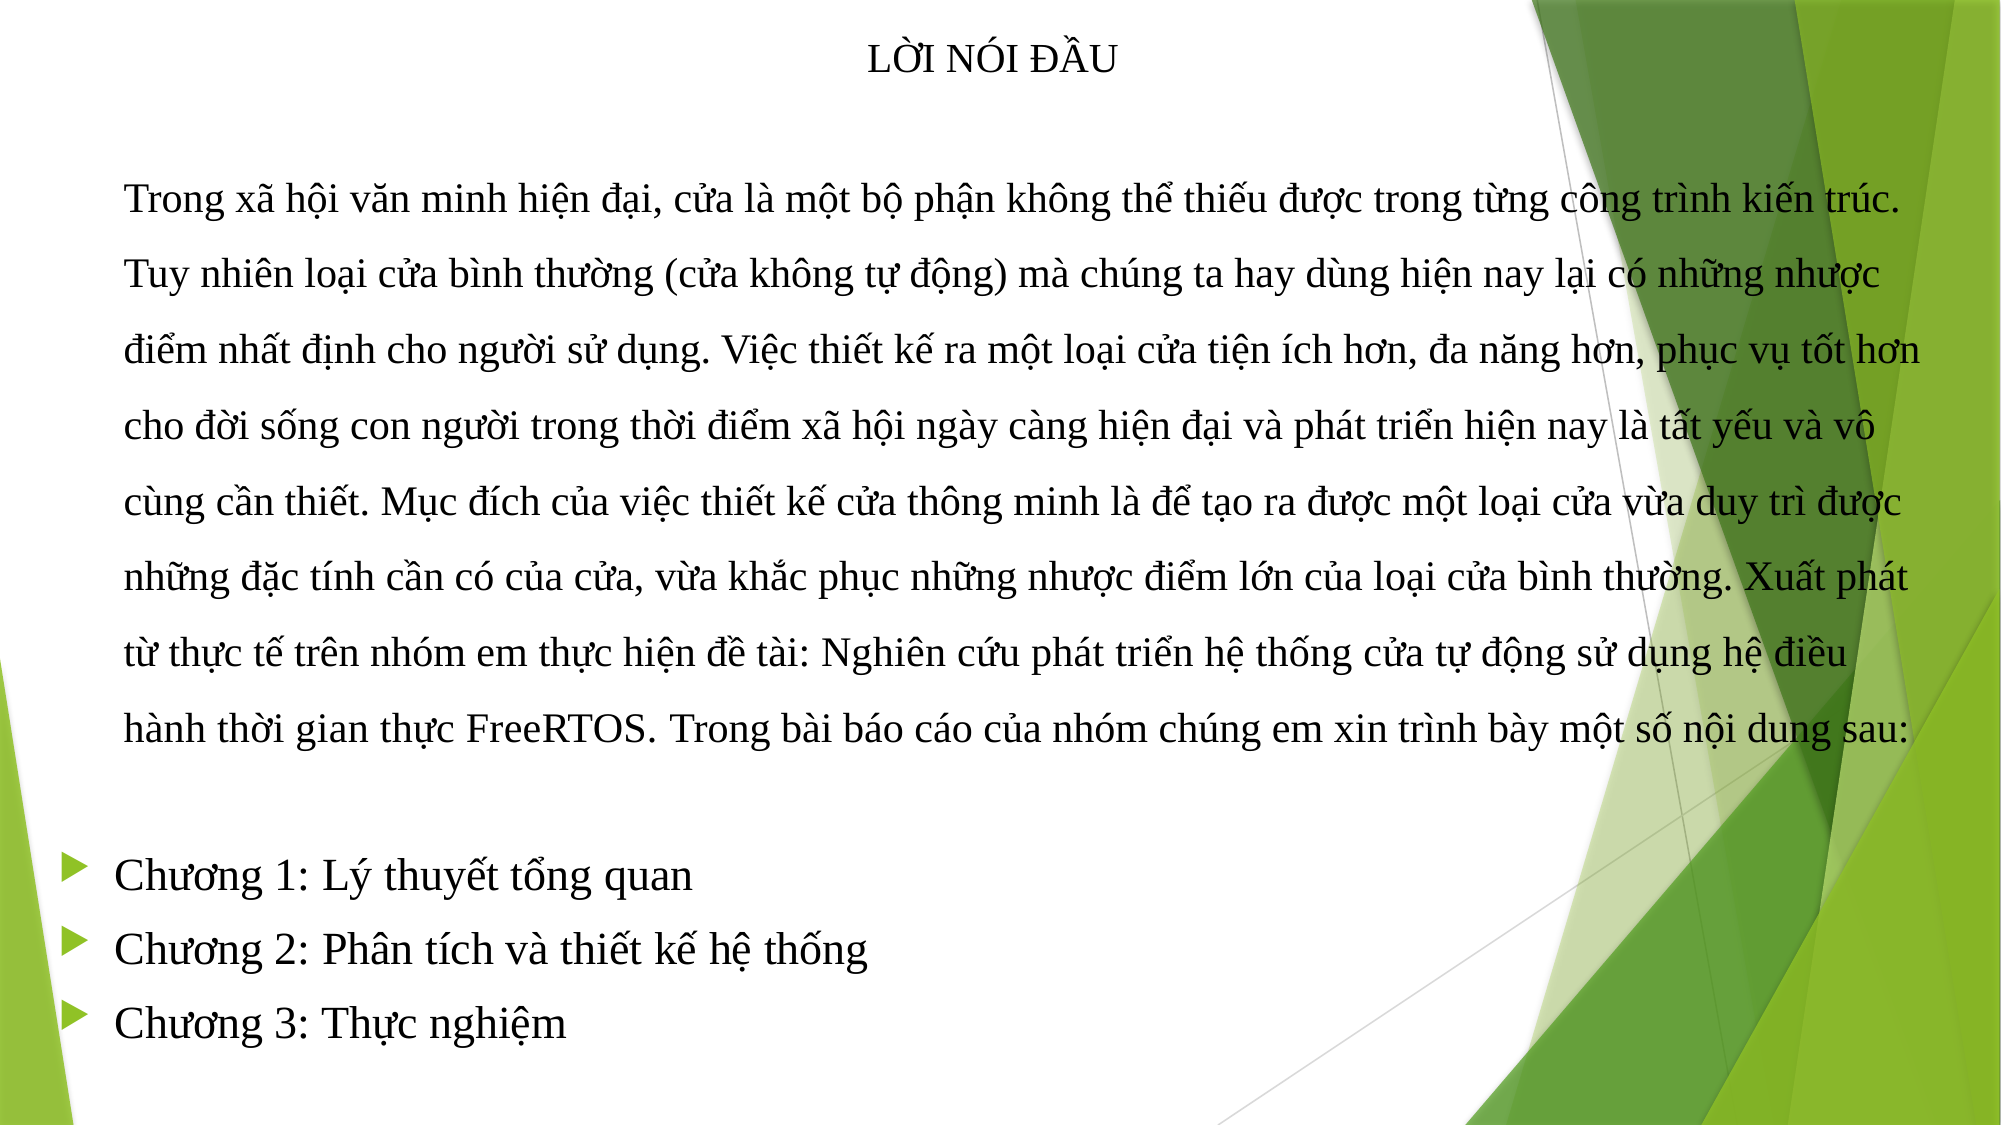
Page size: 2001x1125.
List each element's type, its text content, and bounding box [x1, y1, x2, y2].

list Trong xã hội văn minh hiện đại, cửa là một bộ phận không thể thiếu được trong từng công trình kiến trúc. Tuy nhiên loại cửa bình thường (cửa không tự động) mà chúng ta hay dùng hiện nay lại có những nhược điểm nhất định cho người sử dụng. Việc thiết kế ra một loại cửa tiện ích hơn, đa năng hơn, phục vụ tốt hơn cho đời sống con người trong thời điểm xã hội ngày càng hiện đại và phát triển hiện nay là tất yếu và vô cùng cần thiết. Mục đích của việc thiết kế cửa thông minh là để tạo ra được một loại cửa vừa duy trì được những đặc tính cần có của cửa, vừa khắc phục những nhược điểm lớn của loại cửa bình thường. Xuất phát từ thực tế trên nhóm em thực hiện đề tài: Nghiên cứu phát triển hệ thống cửa tự động sử dụng hệ điều hành thời gian thực FreeRTOS. Trong bài báo cáo của nhóm chúng em xin trình bày một số nội dung sau: Chương 1: Lý thuyết tổng quan Chương 2: Phân tích và thiết kế hệ thống Chương 3: Thực nghiệm [43, 137, 1947, 1125]
title LỜI NÓI ĐẦU [287, 23, 1699, 137]
